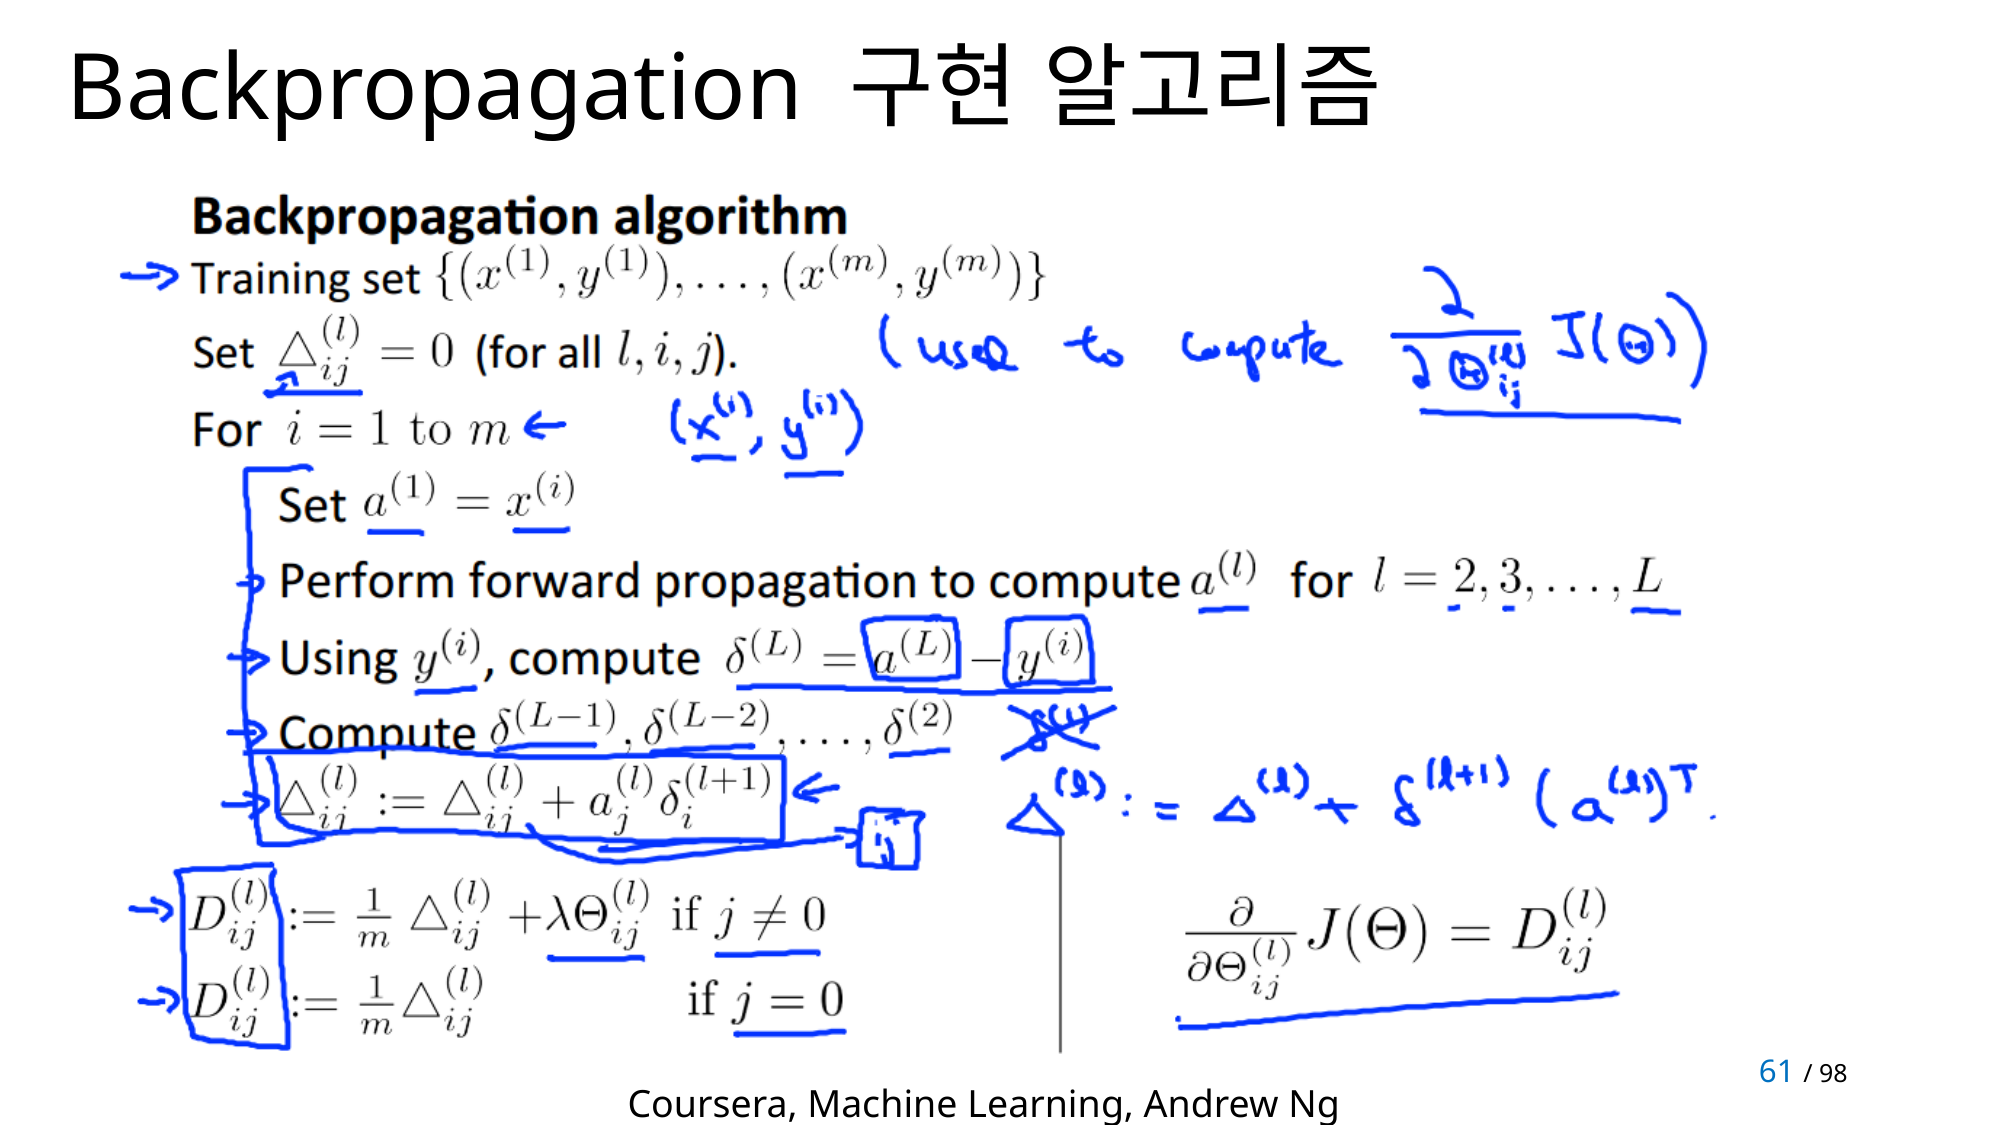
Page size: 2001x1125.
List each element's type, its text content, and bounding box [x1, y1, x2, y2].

title Backpropagation 구현 알고리즘 [51, 18, 1961, 161]
slide_number 61 / 98 [1412, 1042, 1863, 1103]
text_box Coursera, Machine Learning, Andrew Ng [612, 1072, 1740, 1125]
picture [116, 160, 1751, 1065]
